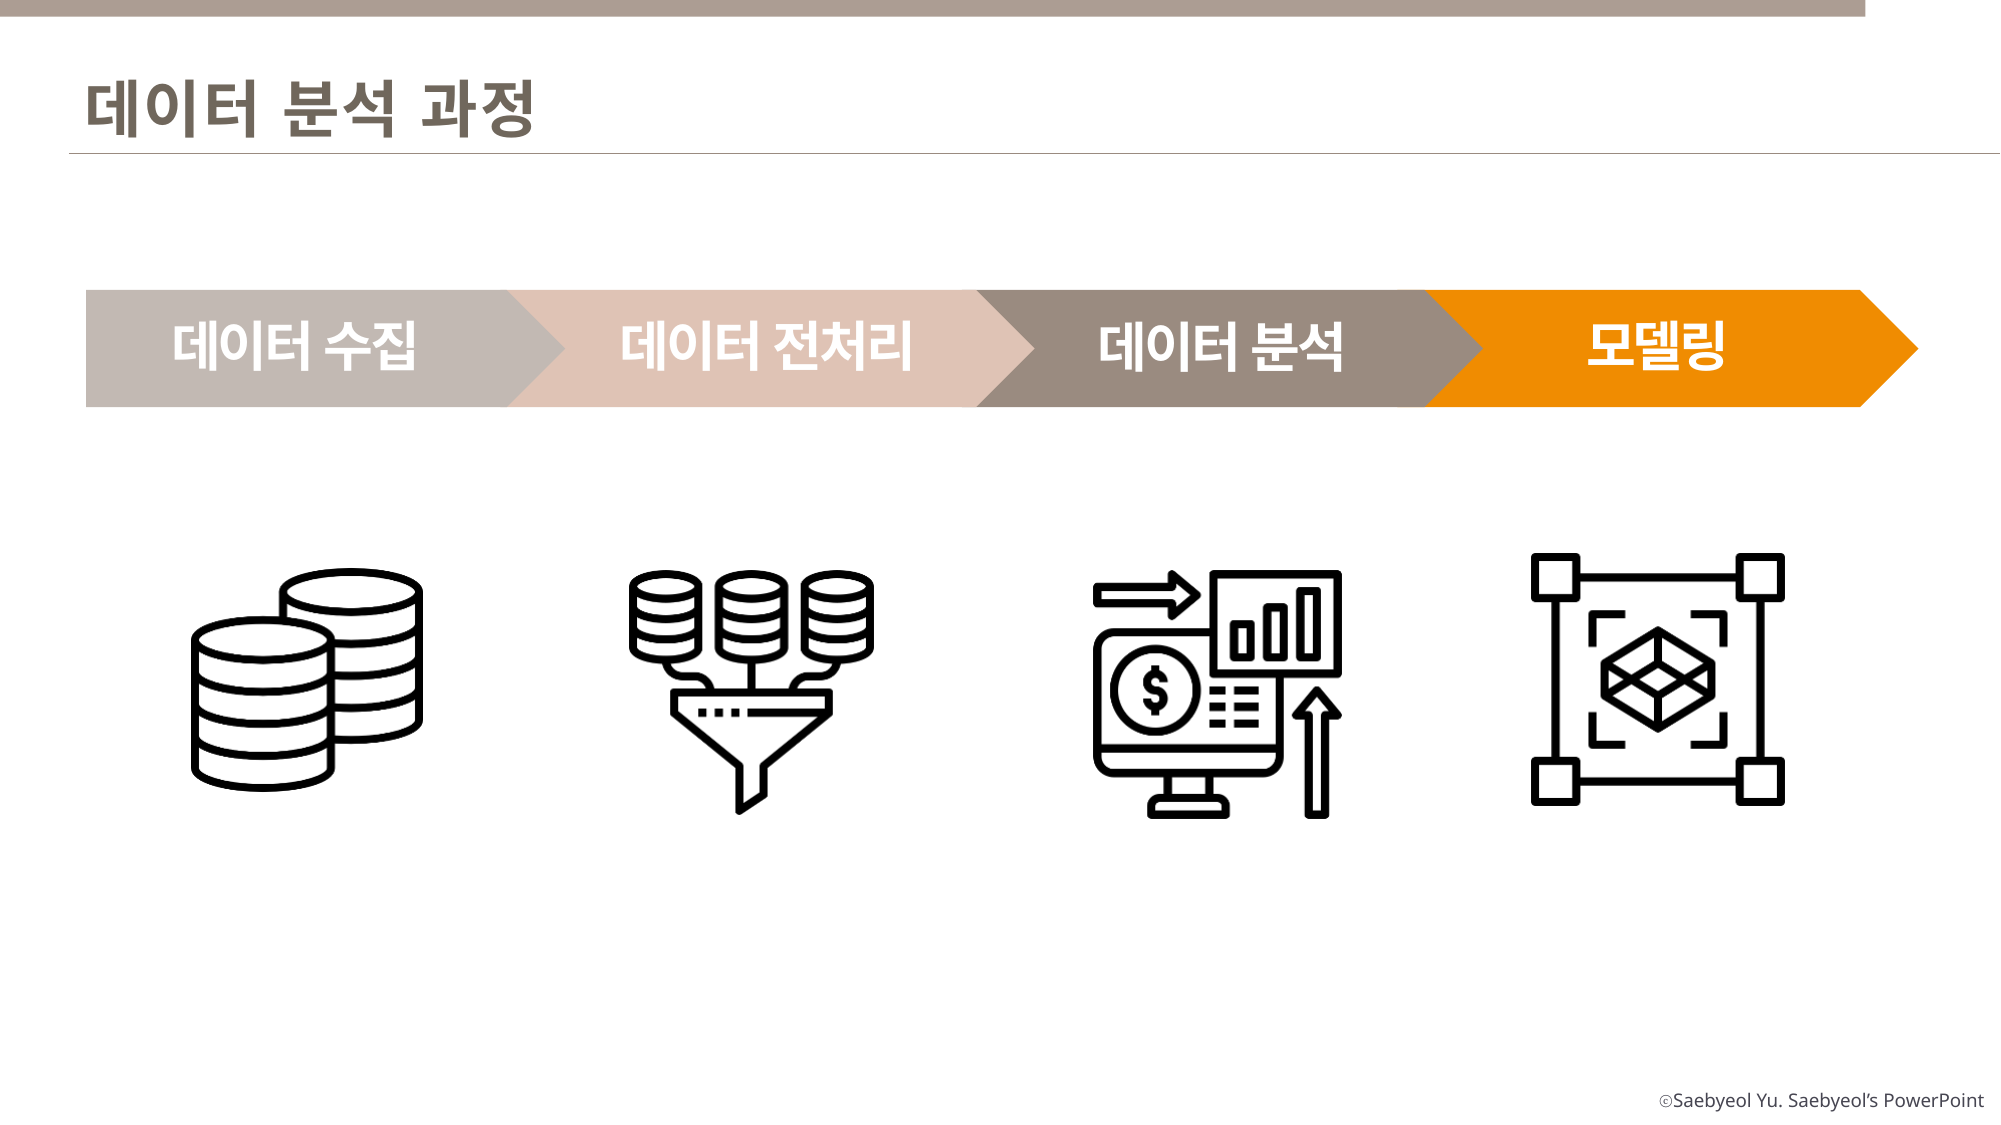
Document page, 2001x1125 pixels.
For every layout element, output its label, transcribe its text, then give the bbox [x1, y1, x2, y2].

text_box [86, 289, 1919, 408]
text_box 데이터 분석 과정 [69, 62, 644, 153]
text_box [0, 0, 1866, 18]
picture [1085, 562, 1350, 827]
picture [191, 564, 423, 796]
picture [1527, 549, 1789, 810]
picture [621, 562, 882, 823]
